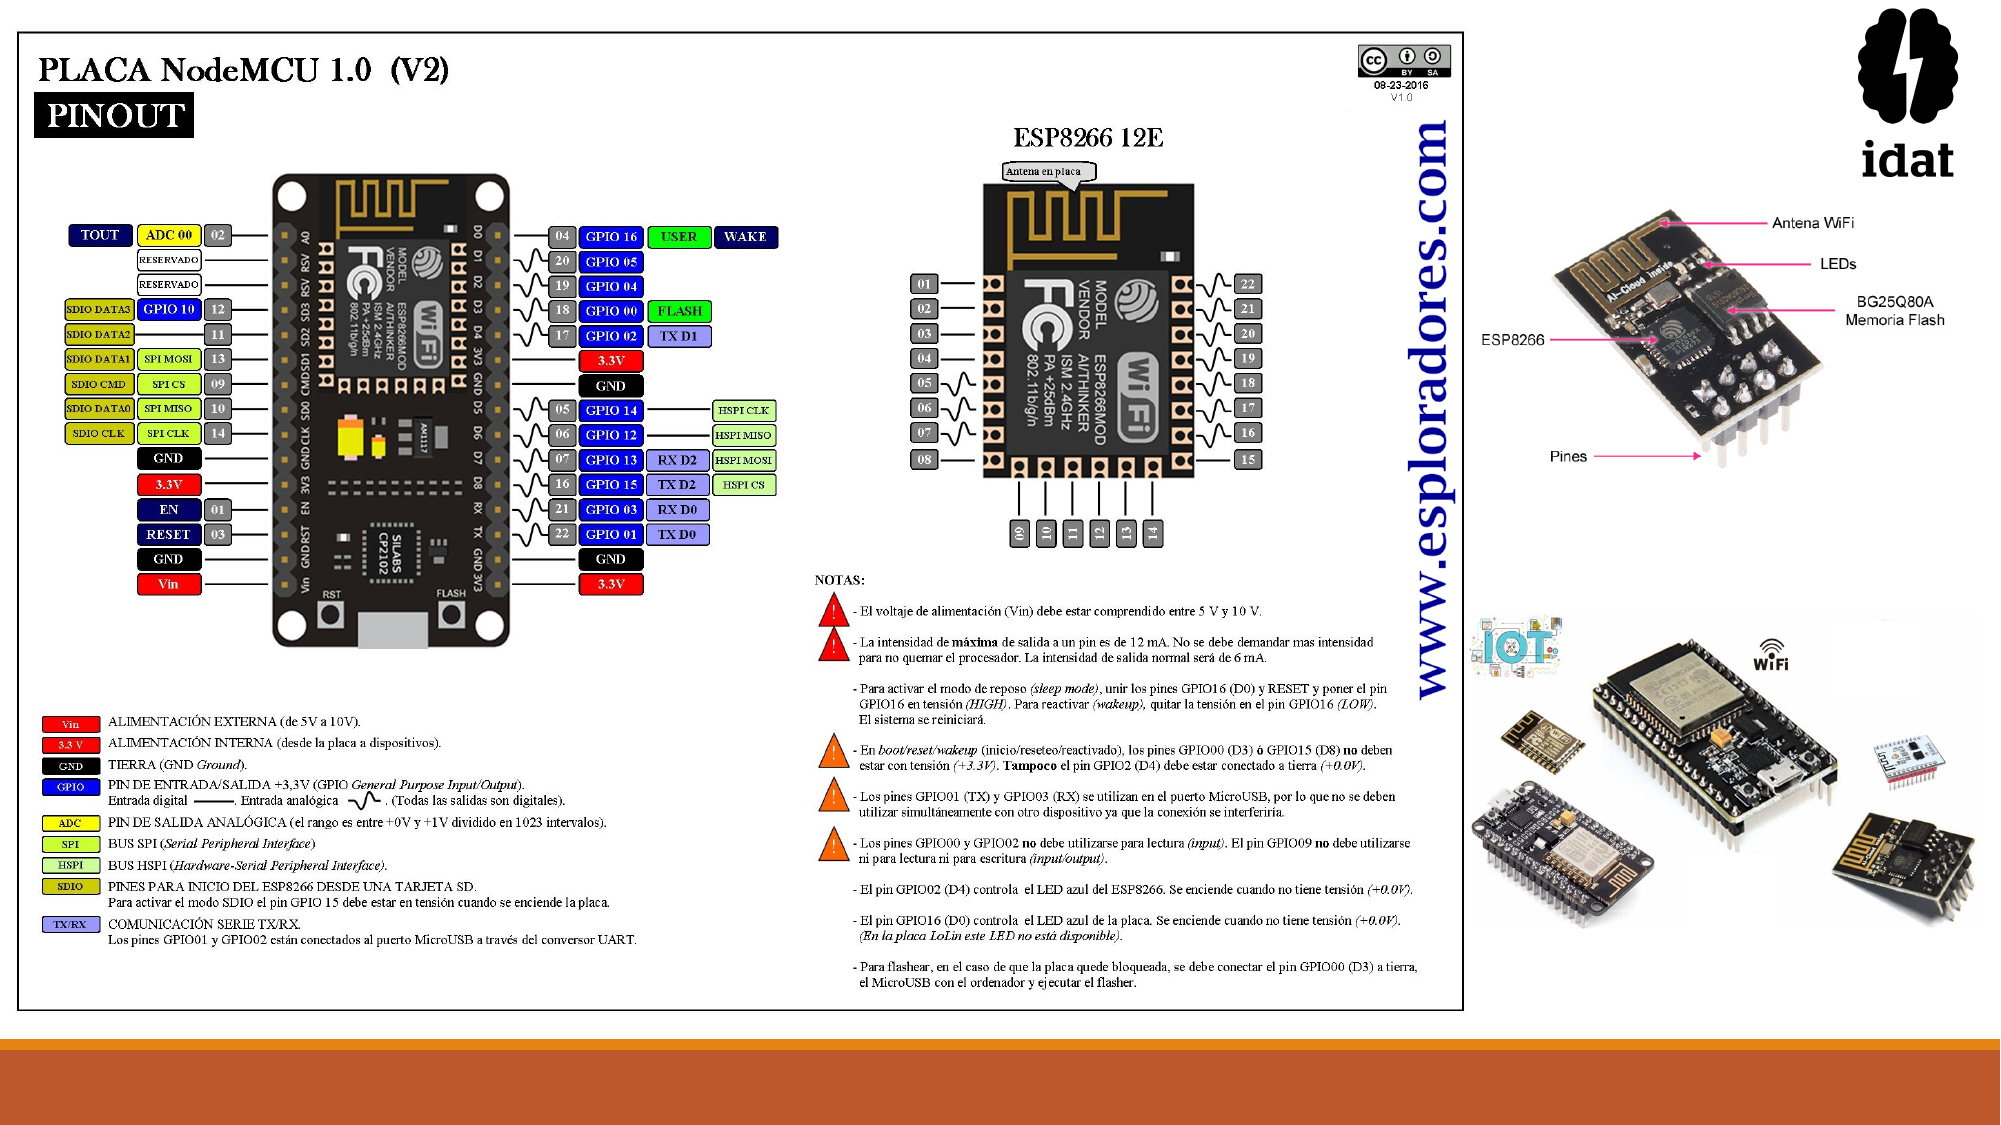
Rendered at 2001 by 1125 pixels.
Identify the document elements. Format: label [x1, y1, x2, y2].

picture [14, 25, 1960, 1021]
text_box [1467, 610, 1979, 929]
picture [1815, 0, 2000, 185]
